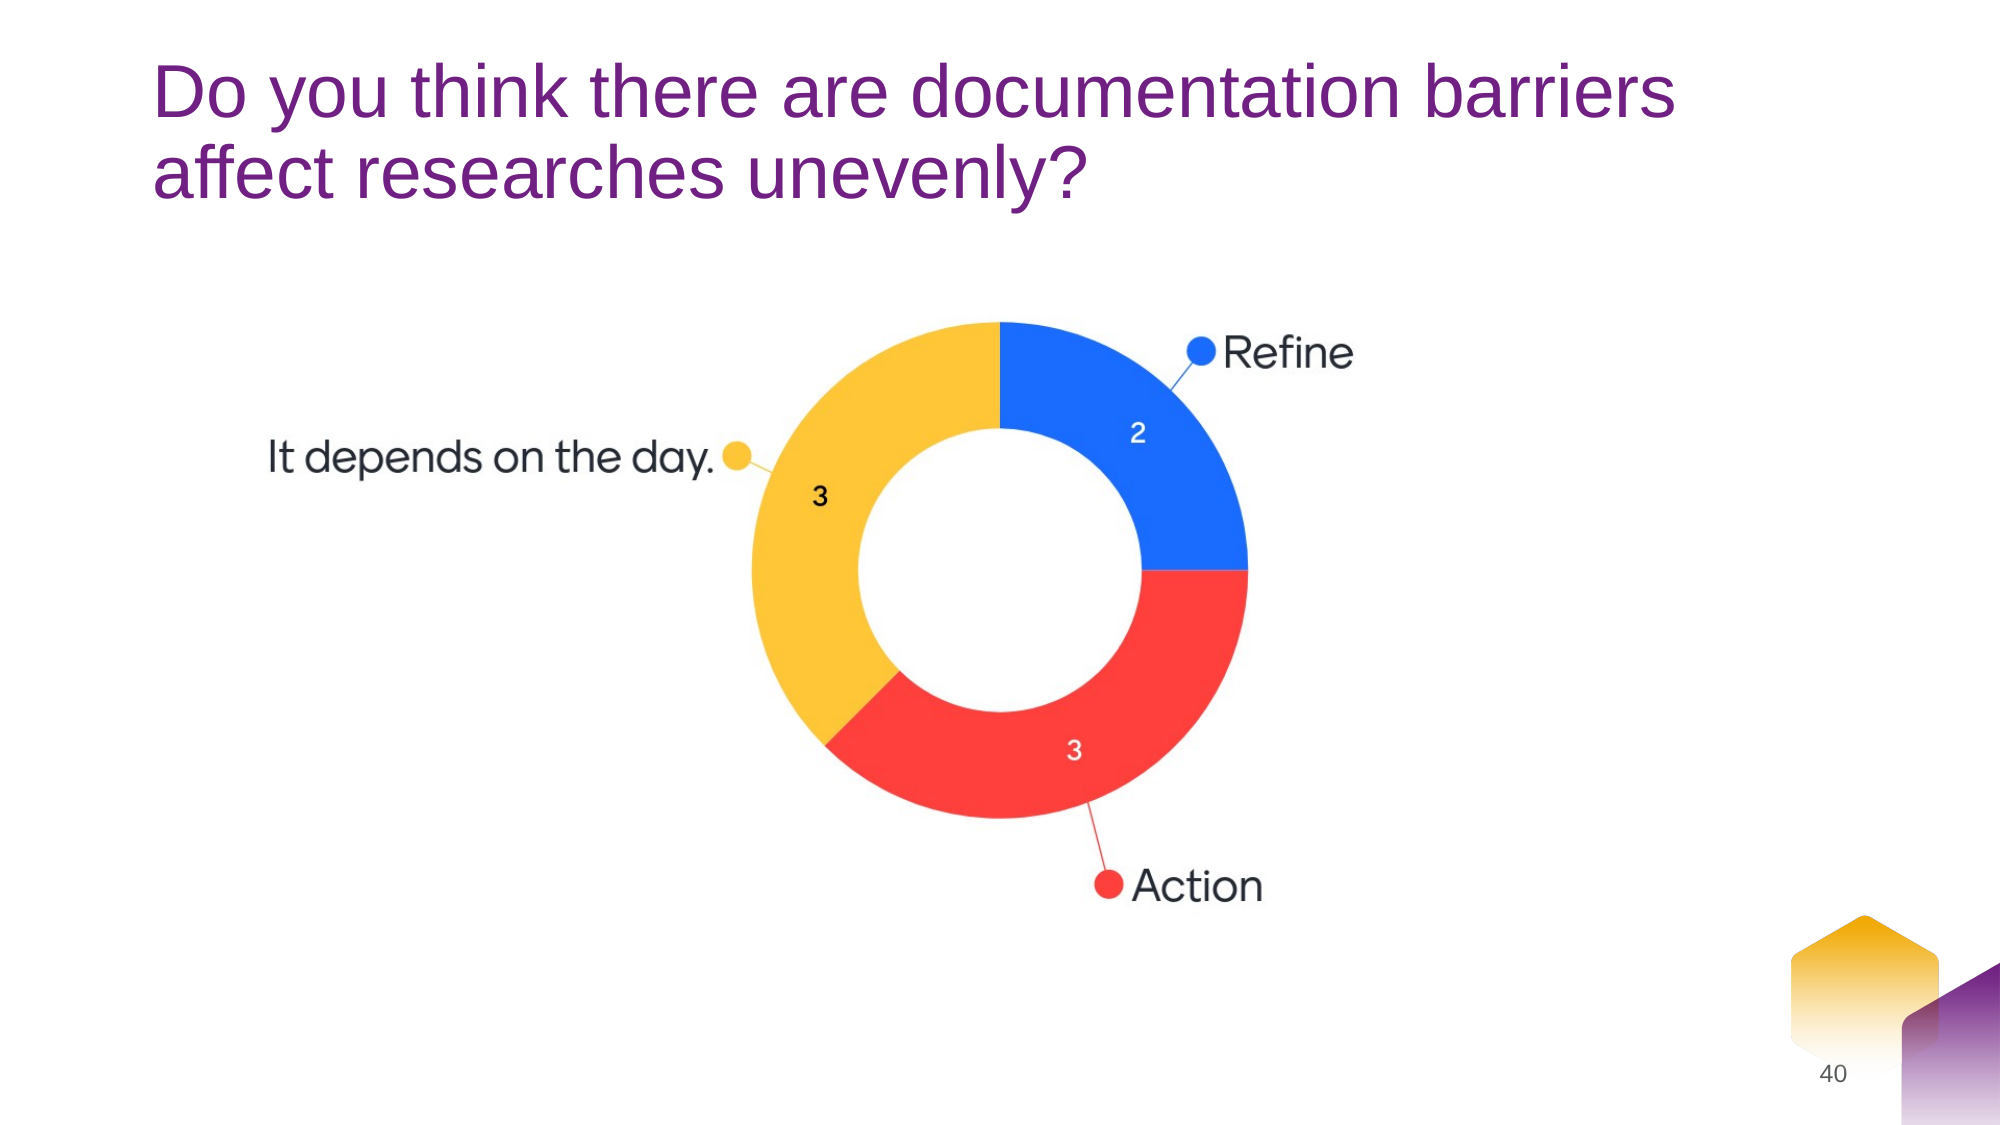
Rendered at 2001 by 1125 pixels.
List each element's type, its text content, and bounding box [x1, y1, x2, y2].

slide_number 40 [1412, 1042, 1863, 1103]
title Do you think there are documentation barriers affect researches unevenly? [137, 89, 1775, 179]
picture [264, 311, 1372, 918]
picture [1746, 884, 2000, 1125]
